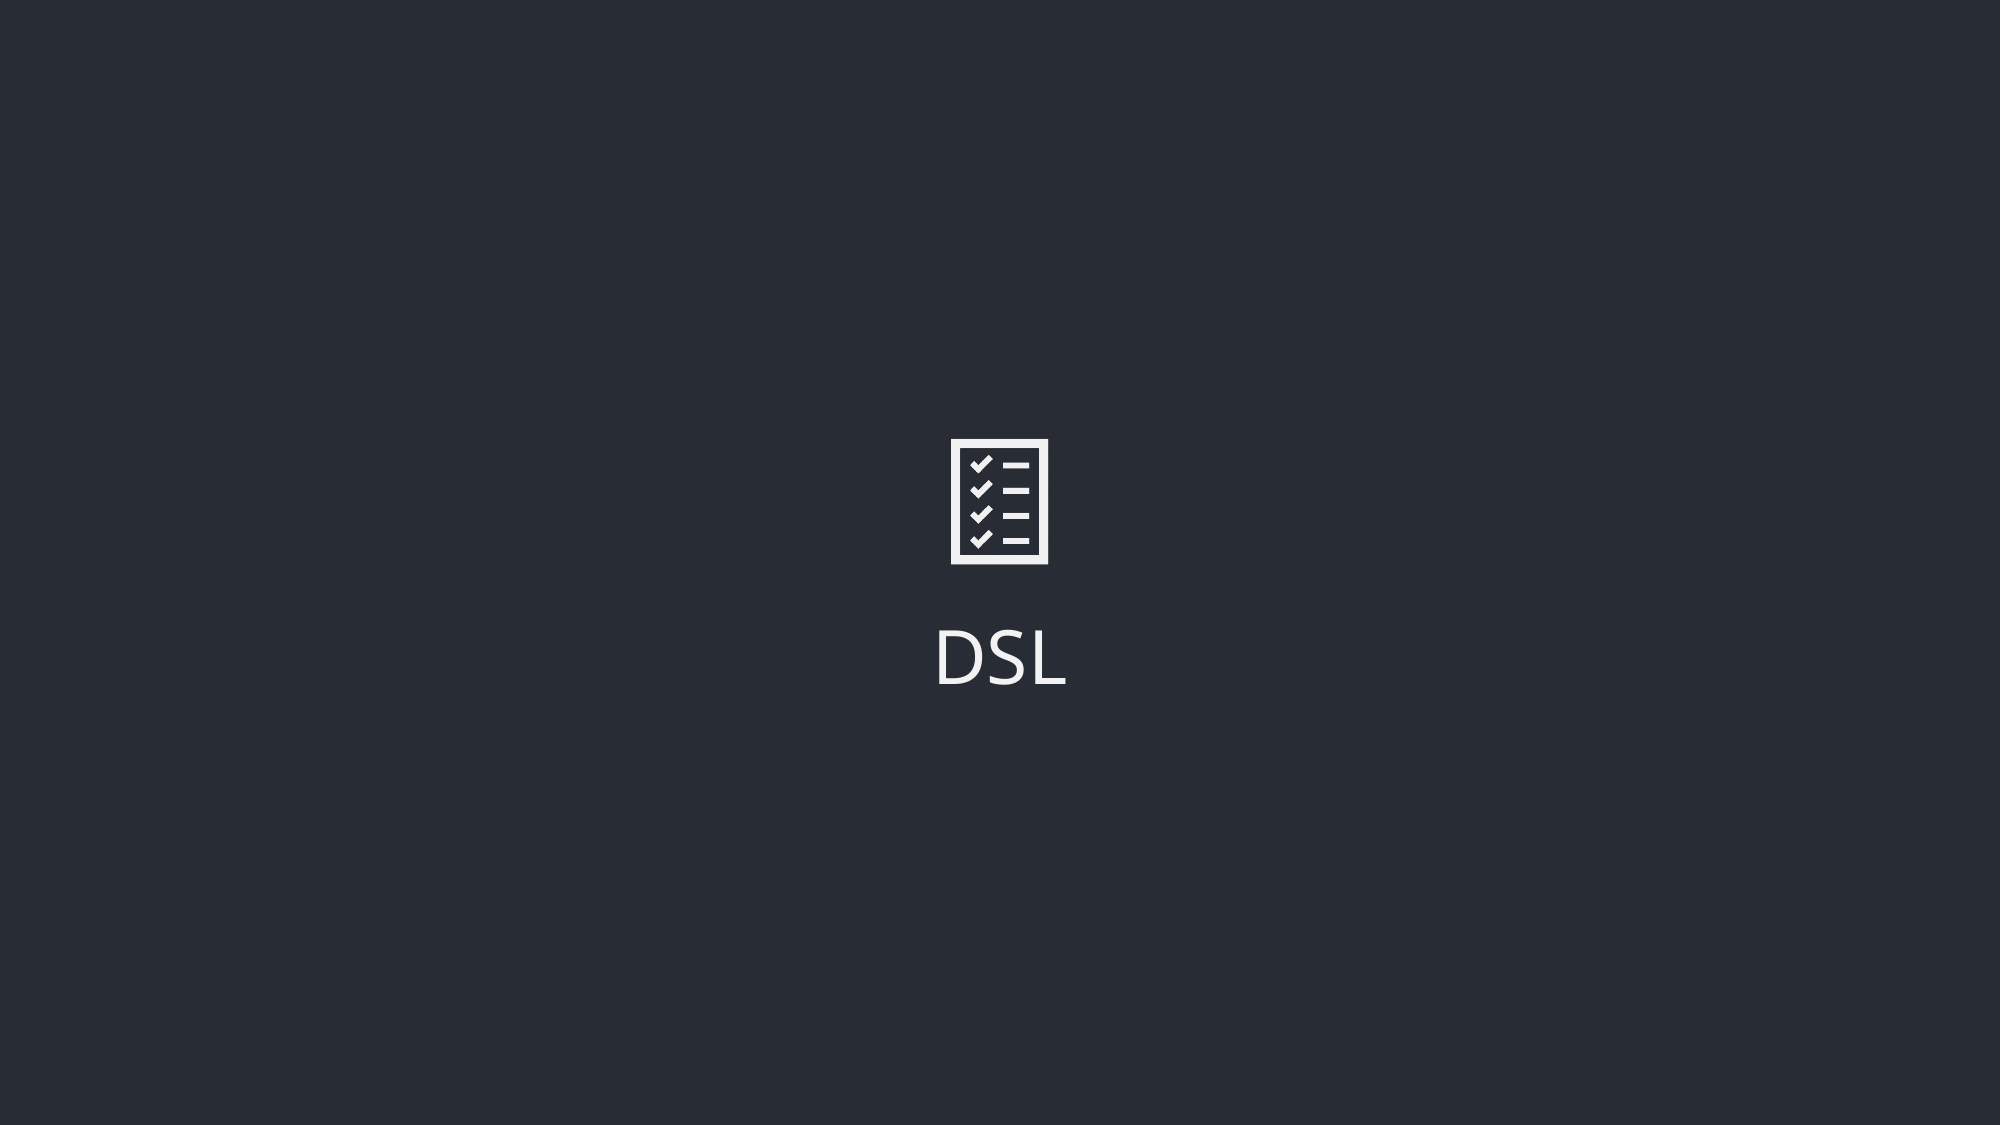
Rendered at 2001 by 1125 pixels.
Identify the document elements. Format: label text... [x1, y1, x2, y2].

picture [924, 426, 1075, 577]
title DSL [137, 576, 1863, 744]
